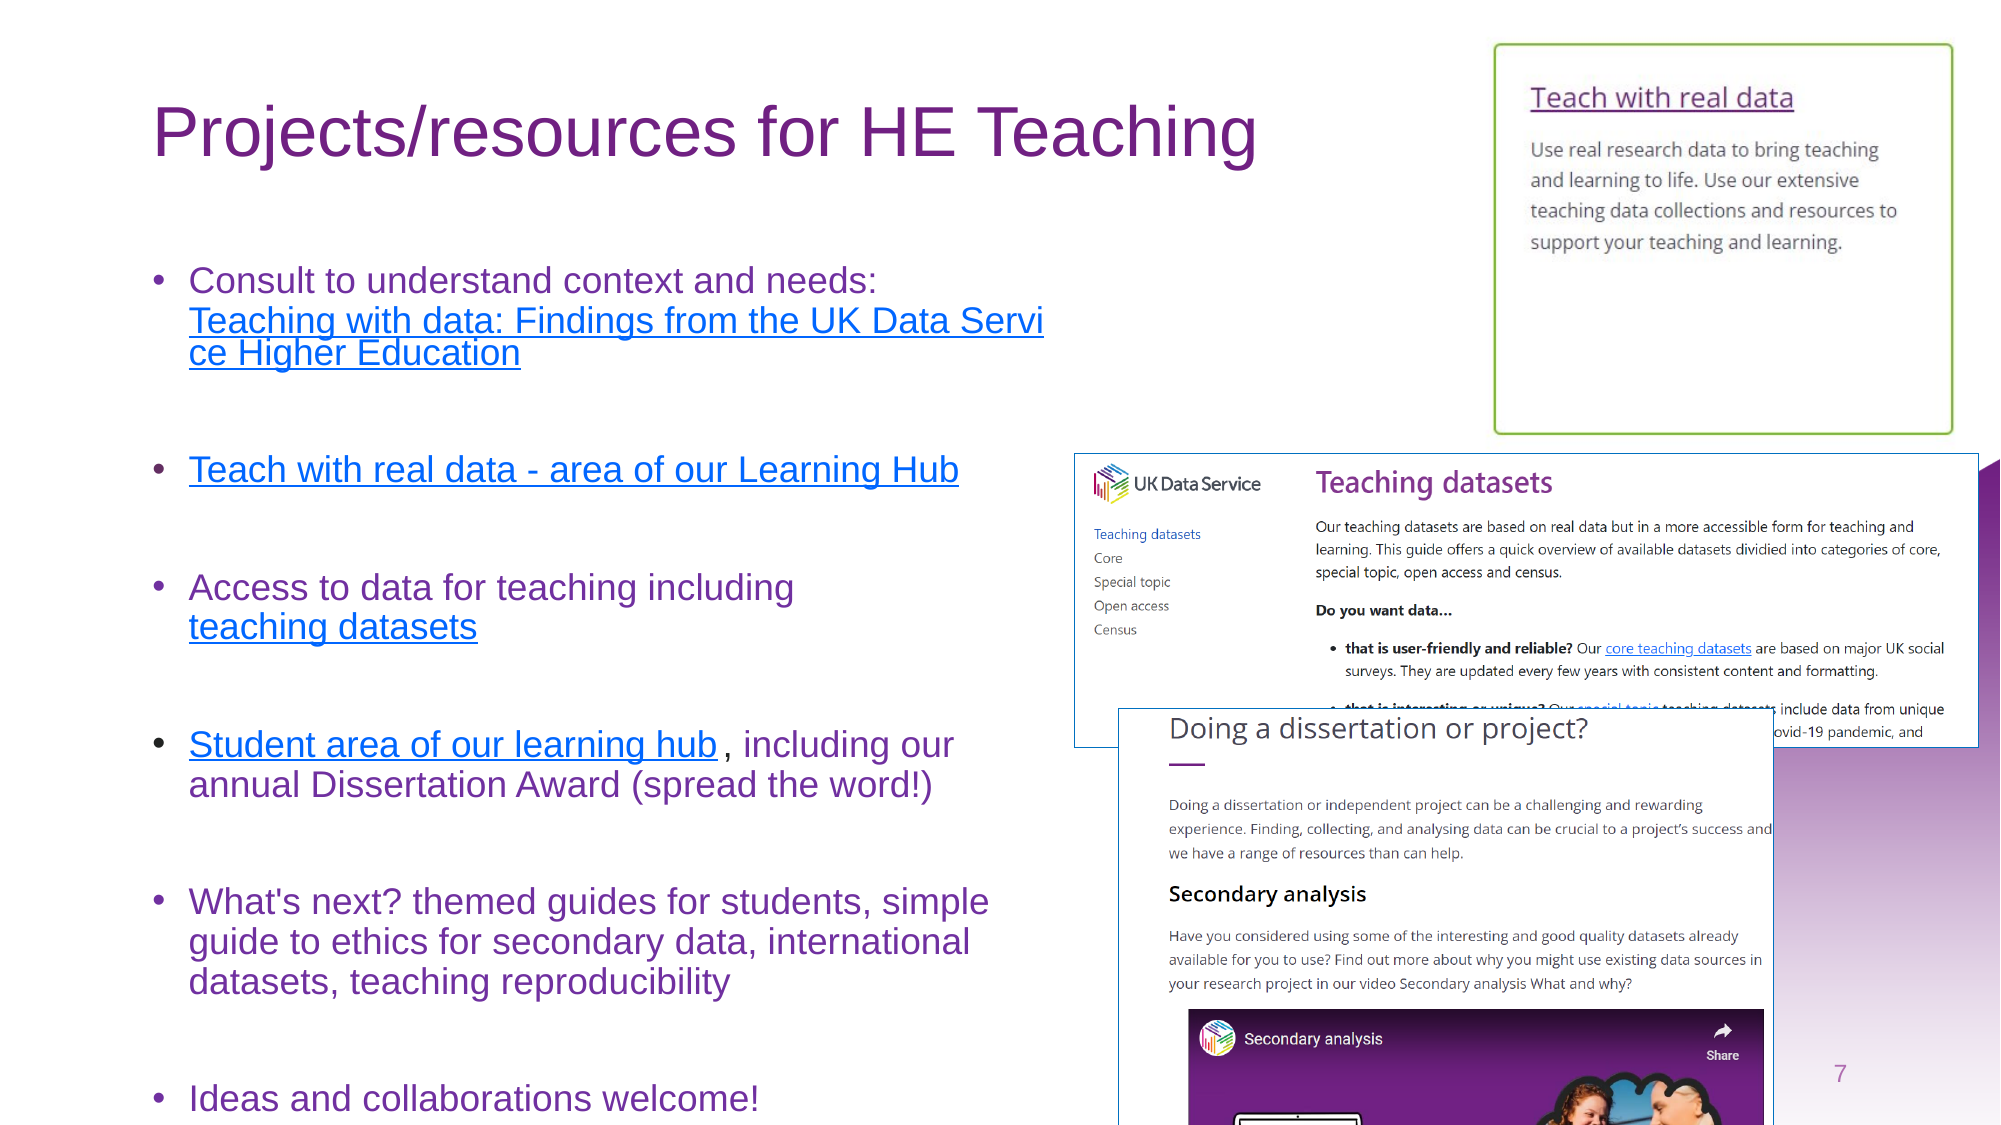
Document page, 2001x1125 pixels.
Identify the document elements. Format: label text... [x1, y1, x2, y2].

picture [1074, 0, 2000, 1125]
title Projects/resources for HE Teaching [137, 88, 1468, 179]
slide_number 7 [1774, 1042, 1863, 1103]
list Consult to understand context and needs: Teaching with data: Findings from the UK Data Service Higher Education Teach with real data - area of our Learning Hub Access to data for teaching including teaching datasets Student area of our learning hub, including our annual Dissertation Award (spread the word!) What's next? themed guides for students, simple guide to ethics for secondary data, international datasets, teaching reproducibility Ideas and collaborations welcome! [137, 254, 1075, 1103]
